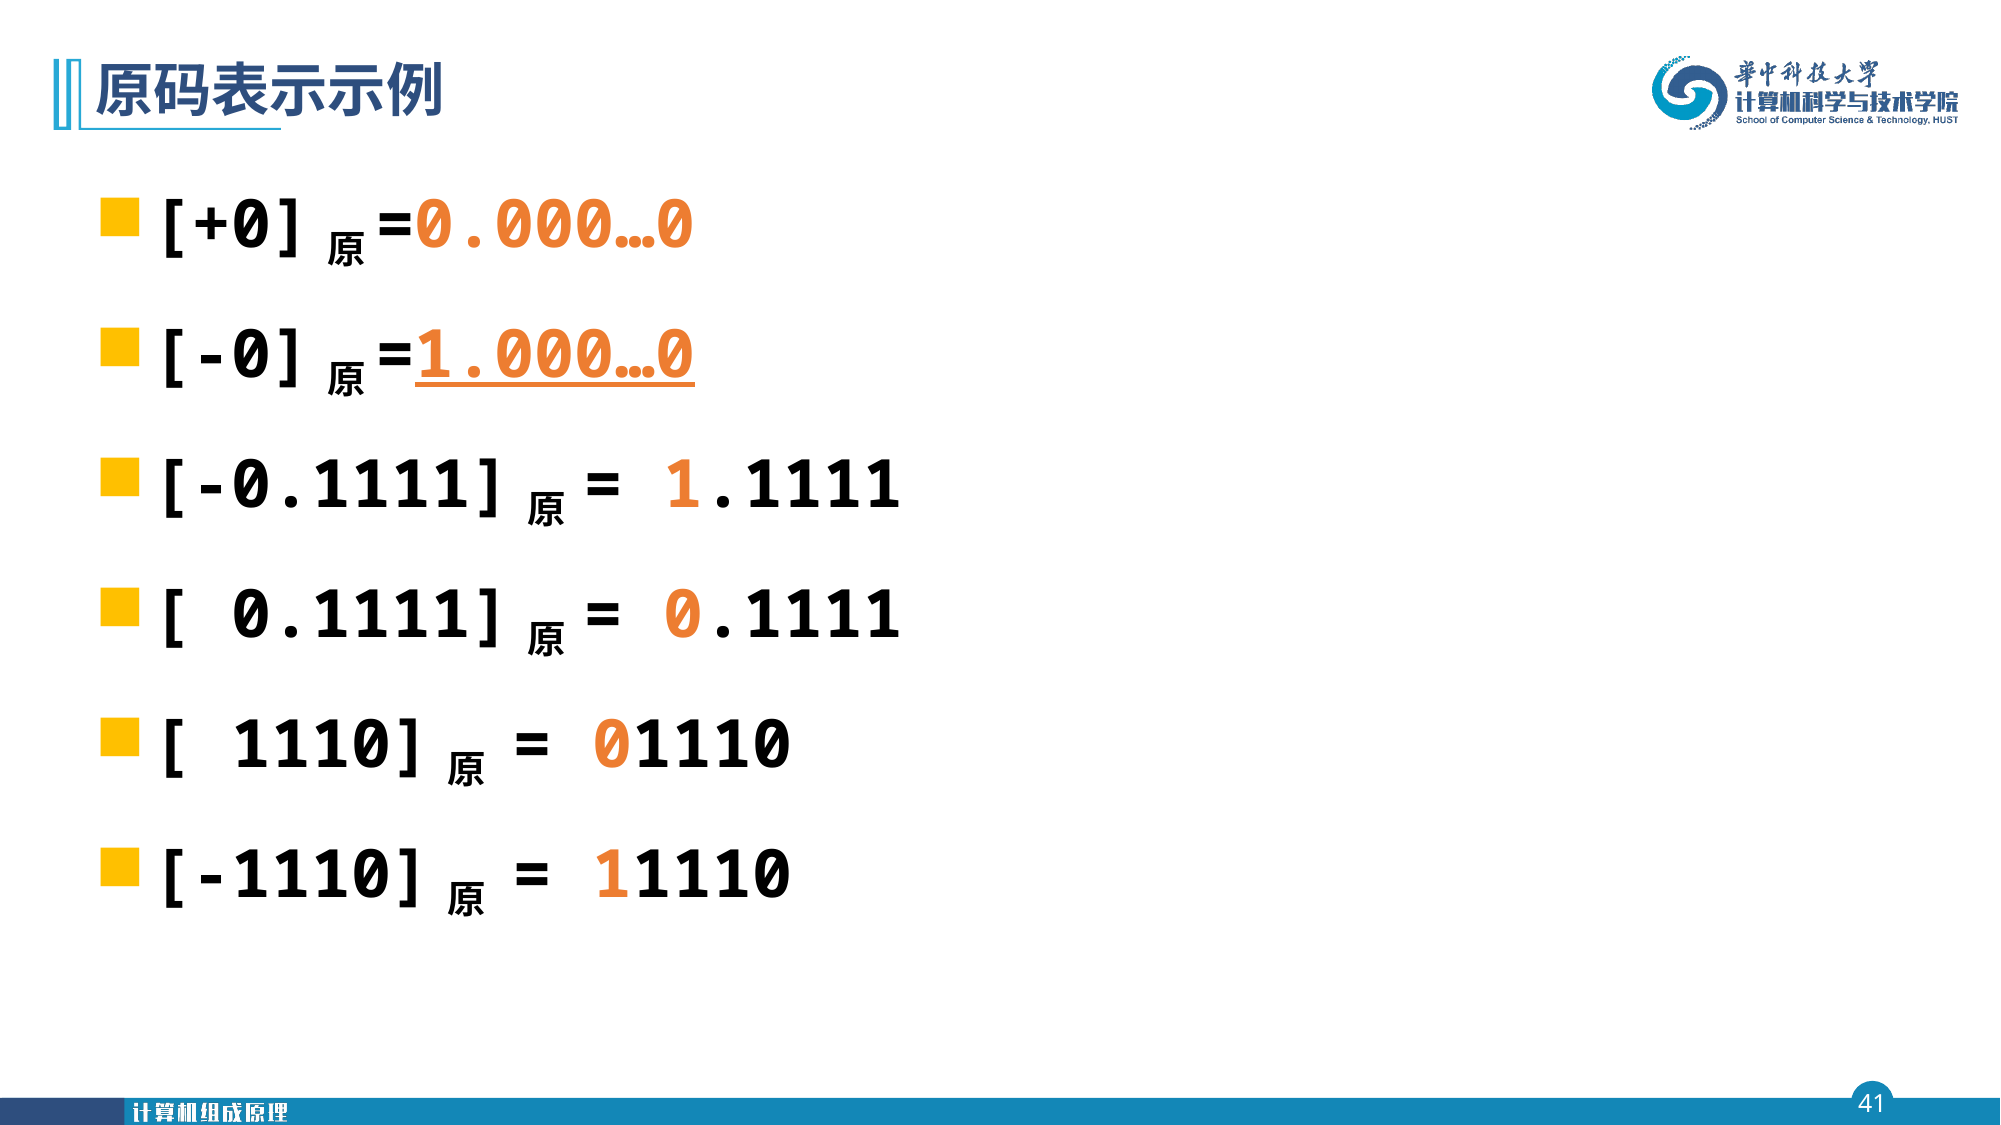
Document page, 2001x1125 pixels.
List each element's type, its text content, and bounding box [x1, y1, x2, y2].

picture [1805, 56, 1958, 130]
list [+0]原=0.000…0 [-0]原=1.000…0 [-0.1111]原 = 1.1111 [ 0.1111]原 = 0.1111 [ 1110]原 = 01110 [-1110]原 = 11110 [80, 154, 1805, 1080]
title 原码表示示例 [80, 42, 1805, 144]
